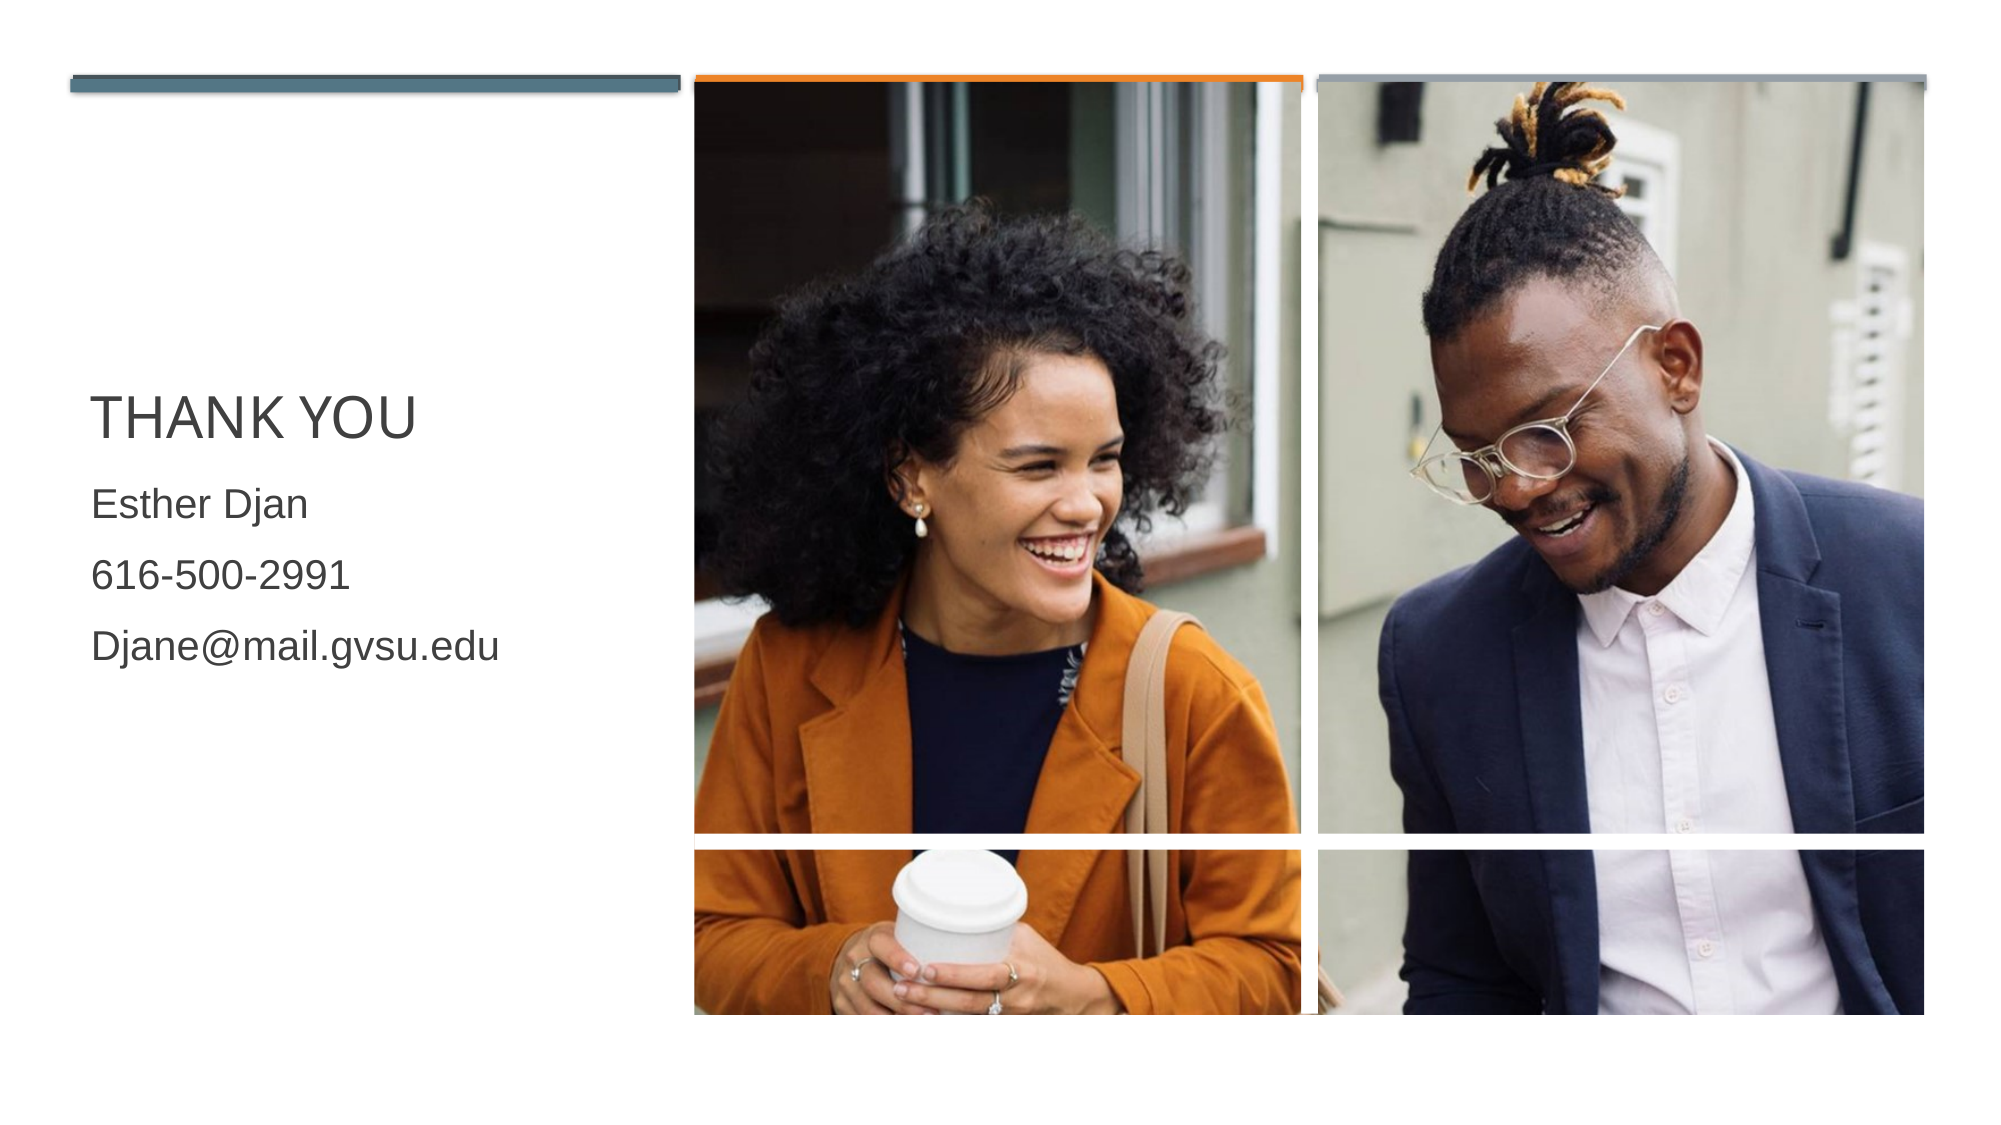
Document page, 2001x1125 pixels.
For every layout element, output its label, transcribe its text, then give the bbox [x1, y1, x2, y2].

picture [693, 81, 1925, 1016]
list Esther Djan 616-500-2991 Djane@mail.gvsu.edu [75, 469, 679, 707]
title Thank you [75, 109, 679, 459]
